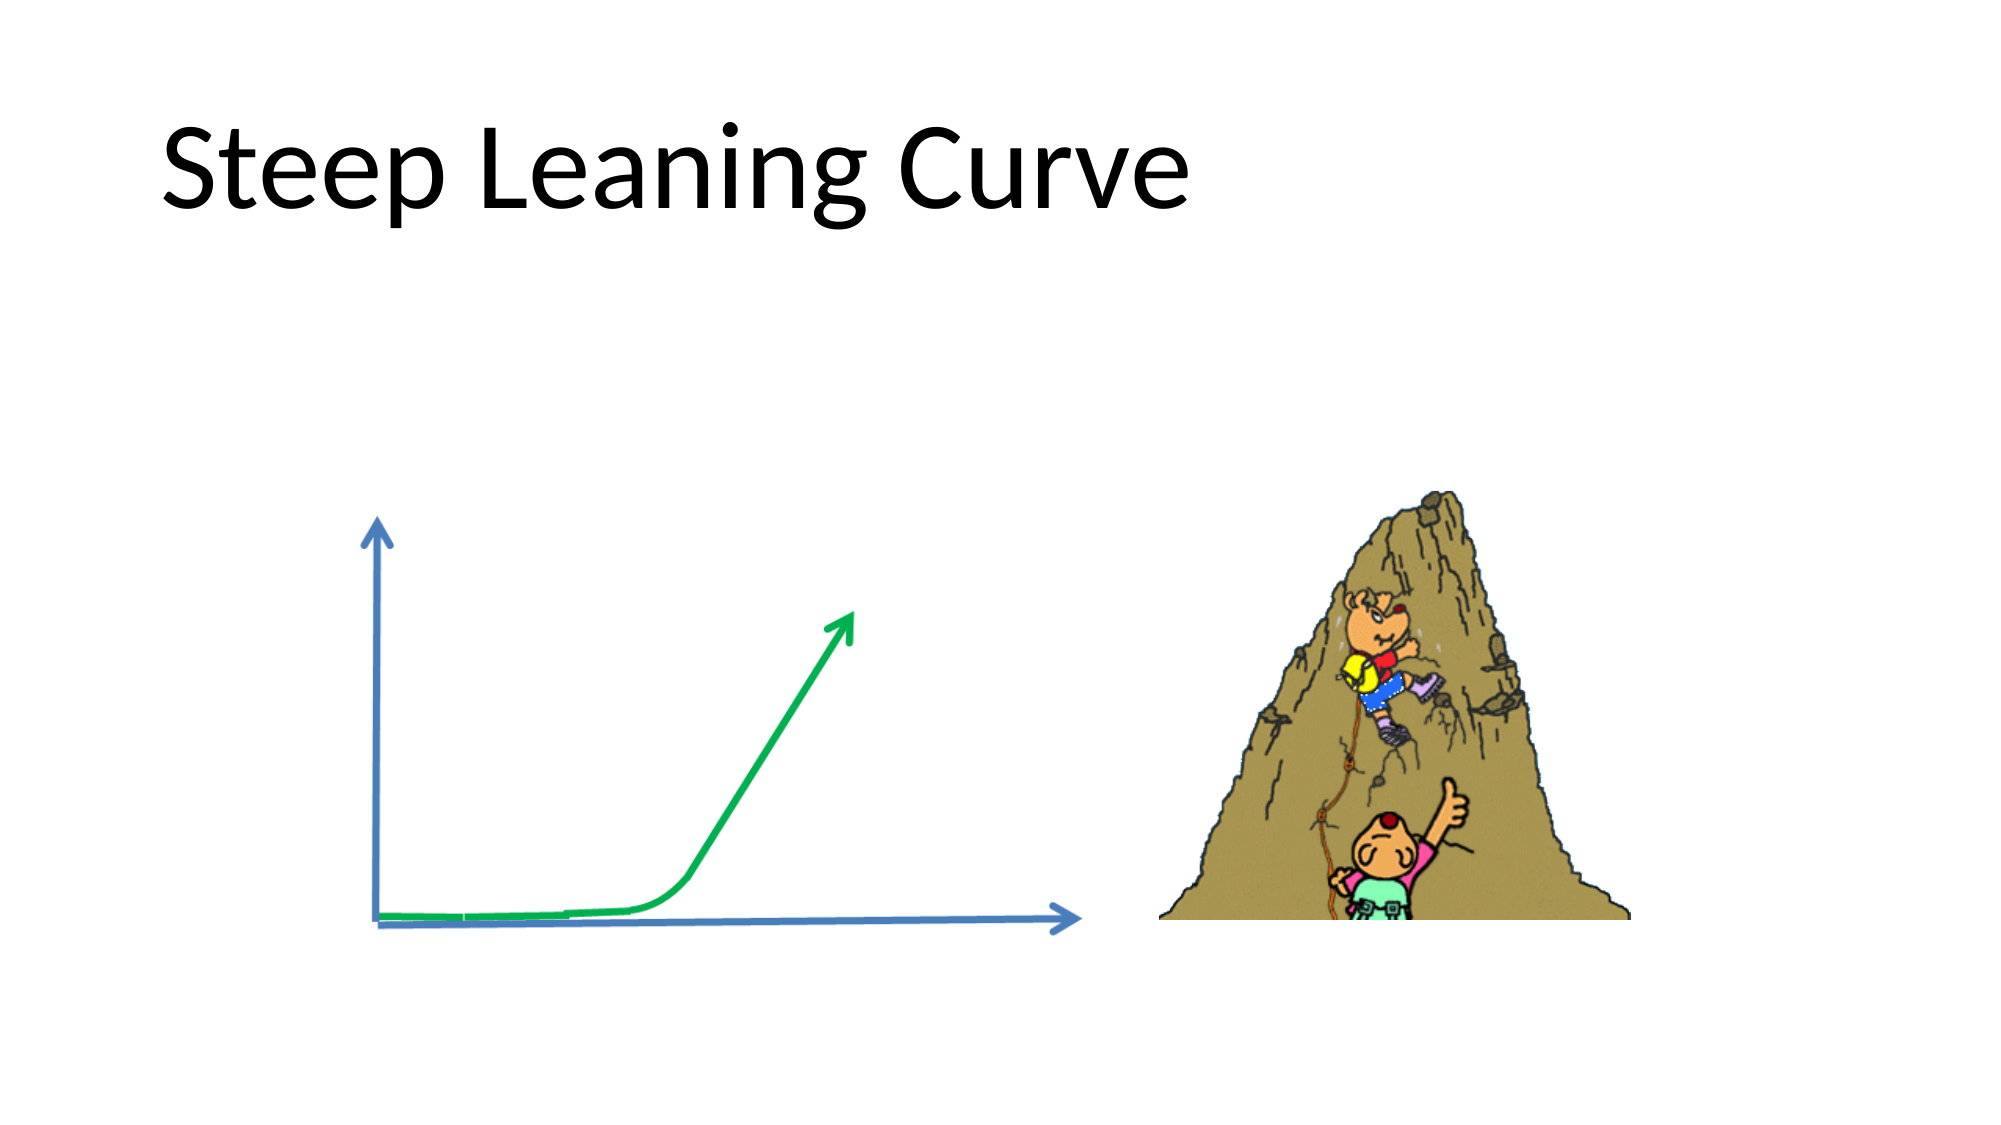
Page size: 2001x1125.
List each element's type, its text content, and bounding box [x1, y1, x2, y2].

text_box Steep Leaning Curve [145, 76, 1410, 241]
picture [224, 289, 1631, 1050]
